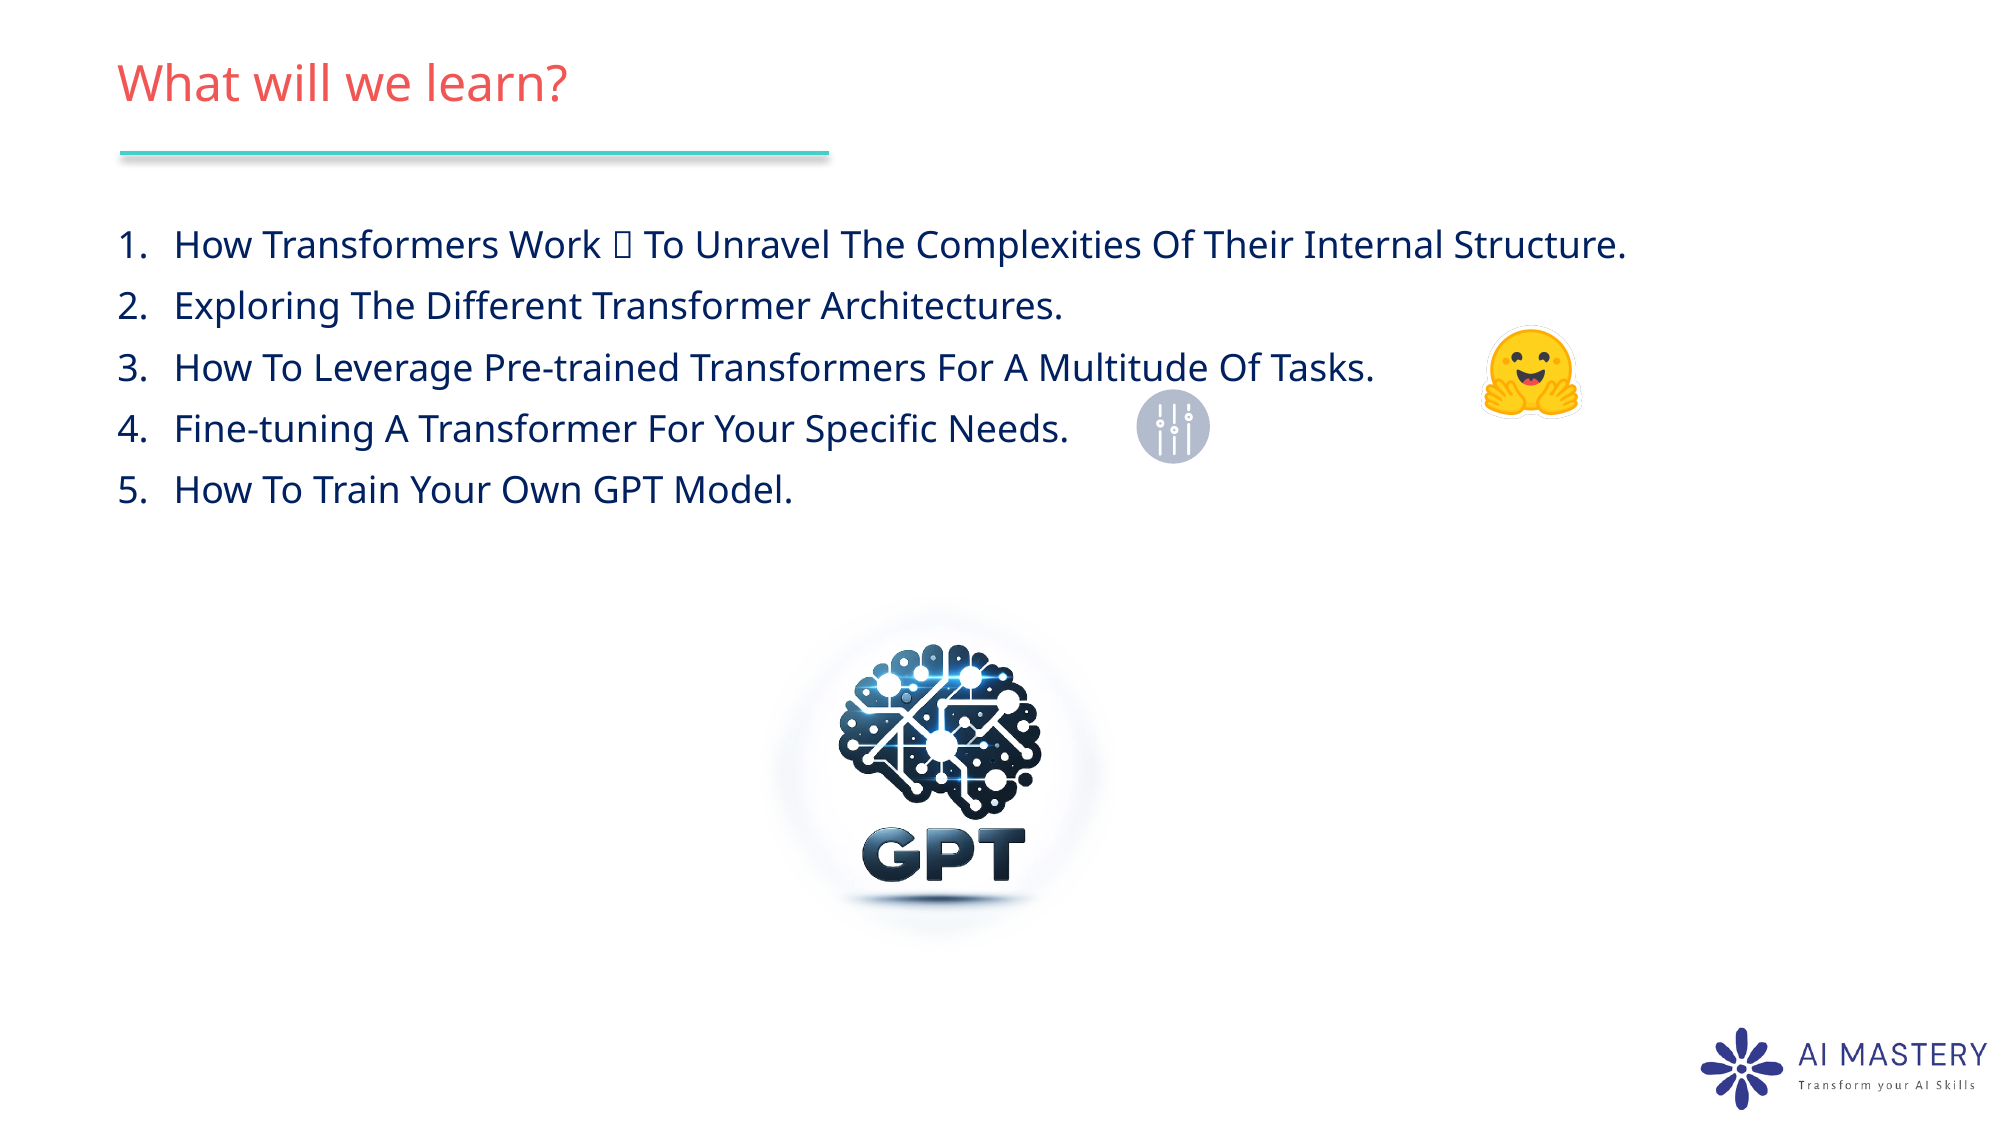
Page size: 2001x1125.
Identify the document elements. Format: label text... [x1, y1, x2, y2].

picture [1687, 1013, 2000, 1125]
picture [1136, 389, 1210, 464]
list How Transformers Work  To Unravel The Complexities Of Their Internal Structure. Exploring The Different Transformer Architectures. How To Leverage Pre-trained Transformers For A Multitude Of Tasks. Fine-tuning A Transformer For Your Specific Needs. How To Train Your Own GPT Model. [102, 218, 1781, 1098]
picture [1478, 320, 1584, 426]
picture [759, 594, 1118, 952]
title What will we learn? [102, 0, 1828, 195]
